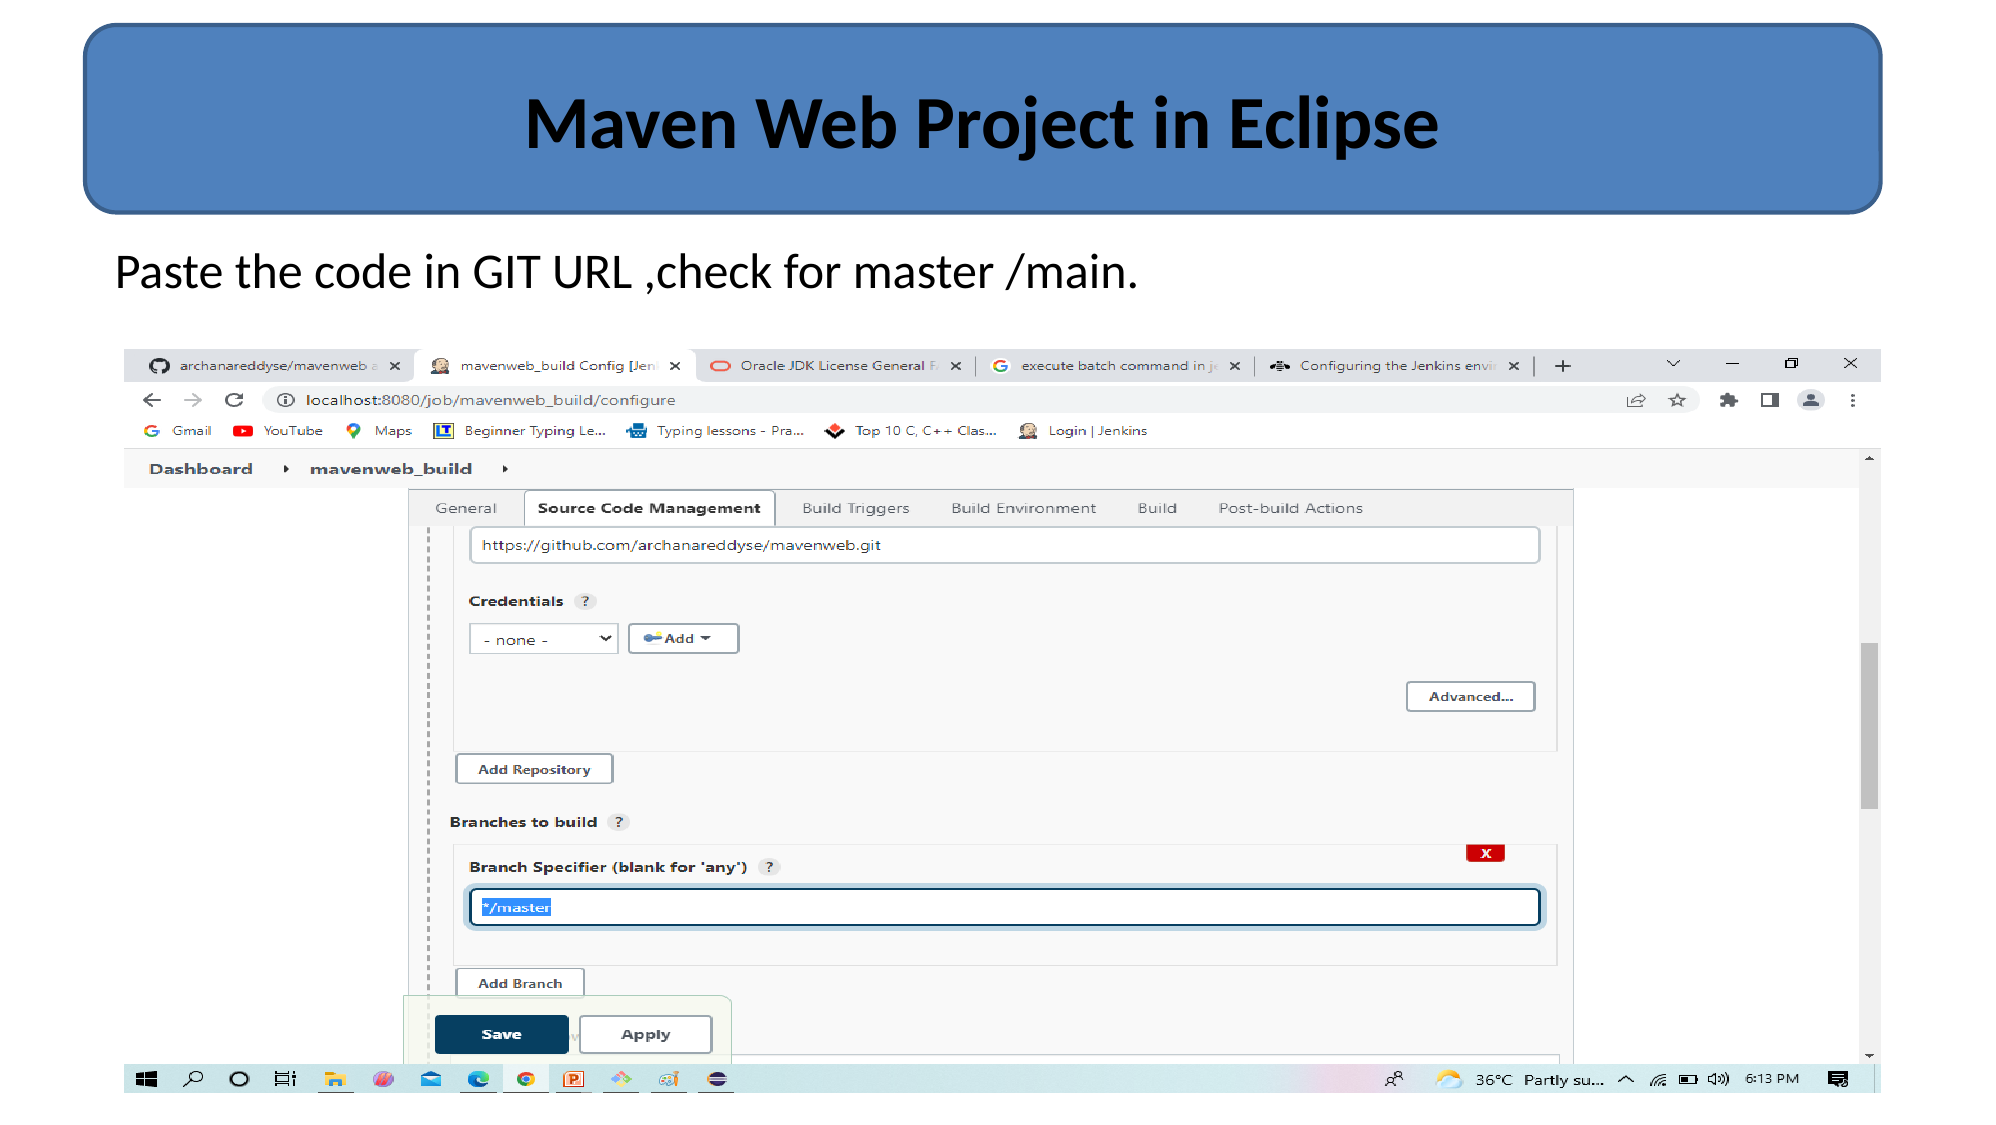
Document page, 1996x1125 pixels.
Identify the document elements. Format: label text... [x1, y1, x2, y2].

text_box Maven Web Project in Eclipse [82, 22, 1883, 215]
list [123, 349, 1881, 1093]
title Paste the code in GIT URL ,check for master /main. [99, 212, 1896, 325]
